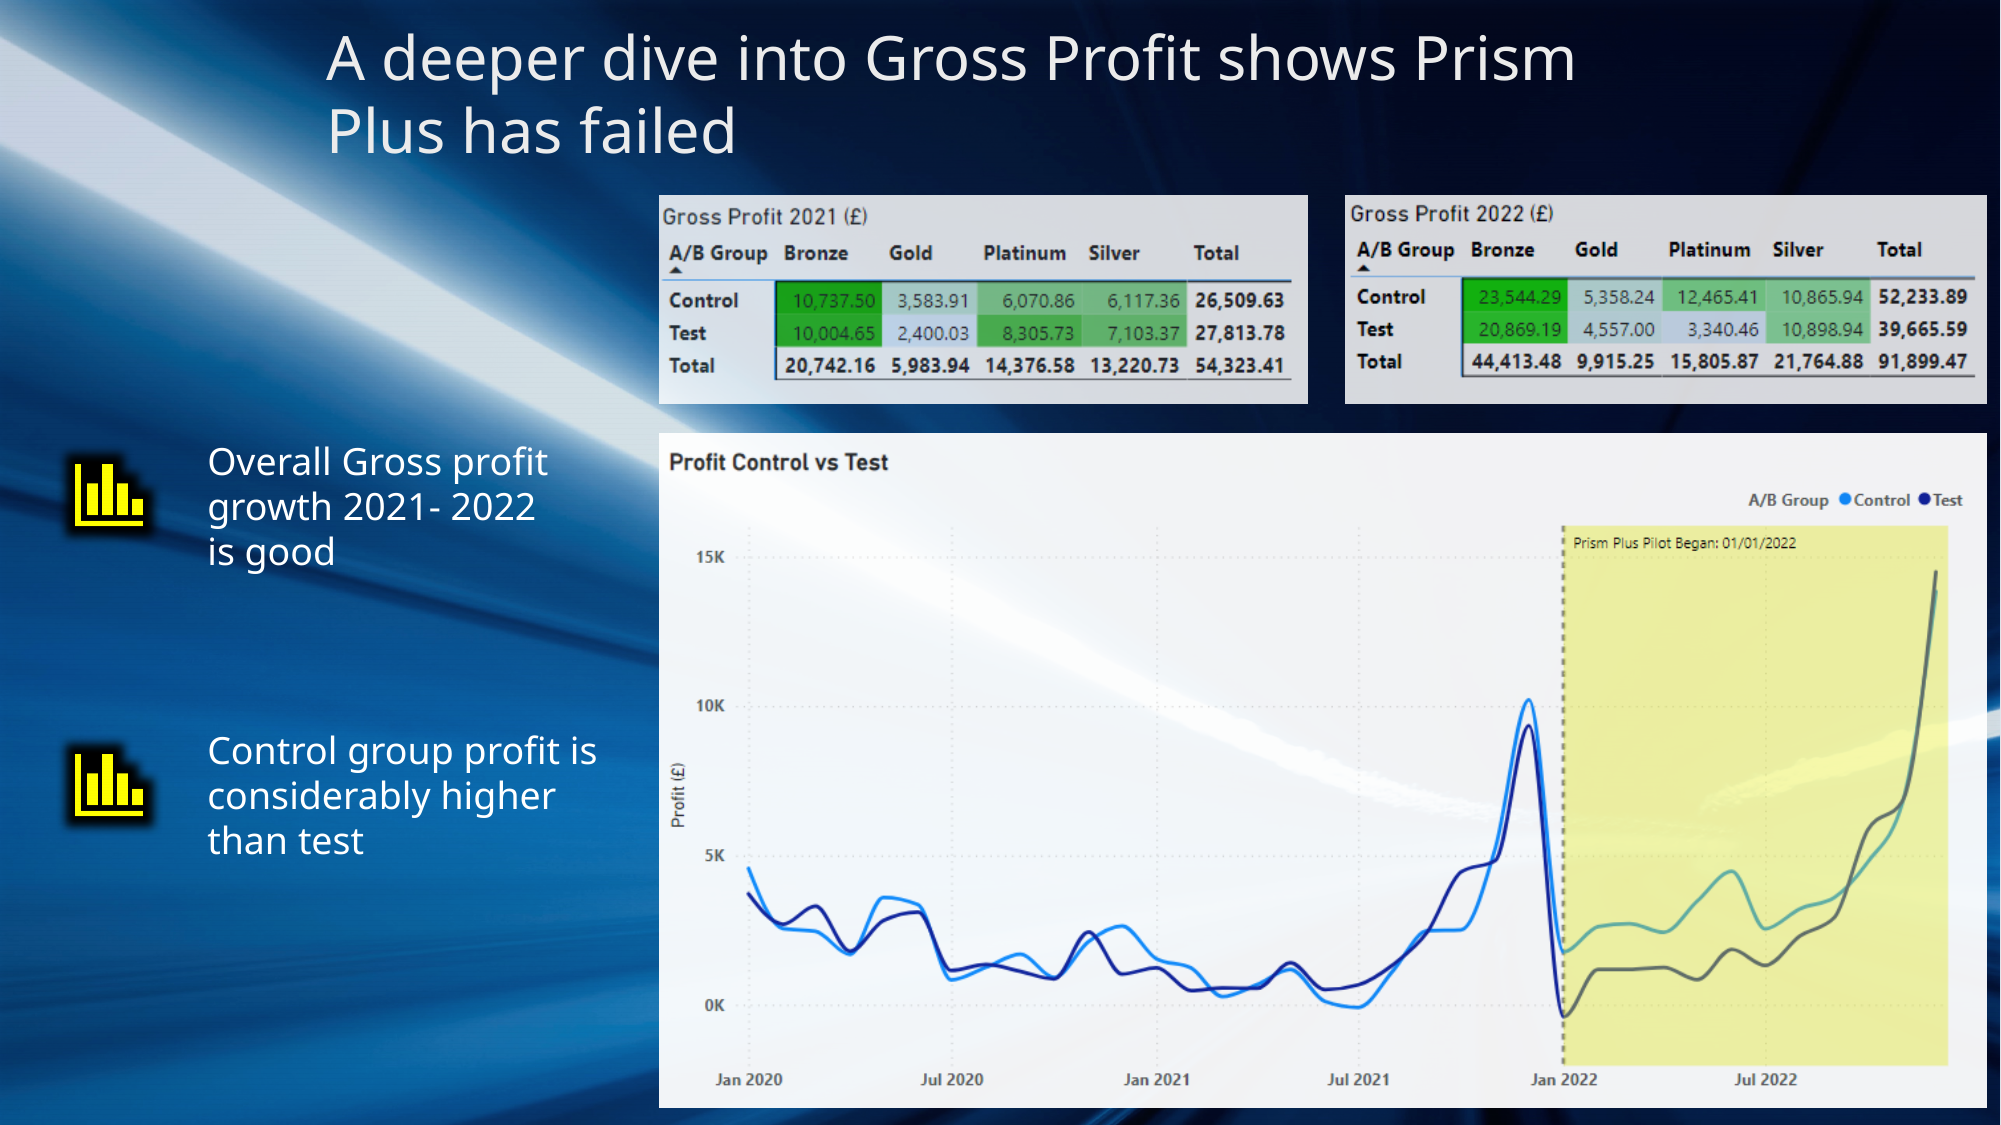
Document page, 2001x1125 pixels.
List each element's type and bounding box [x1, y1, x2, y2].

picture [659, 194, 1308, 404]
picture [1345, 195, 1987, 404]
picture [659, 432, 1987, 1109]
list [0, 0, 2000, 1125]
picture [61, 450, 157, 539]
picture [61, 741, 157, 830]
